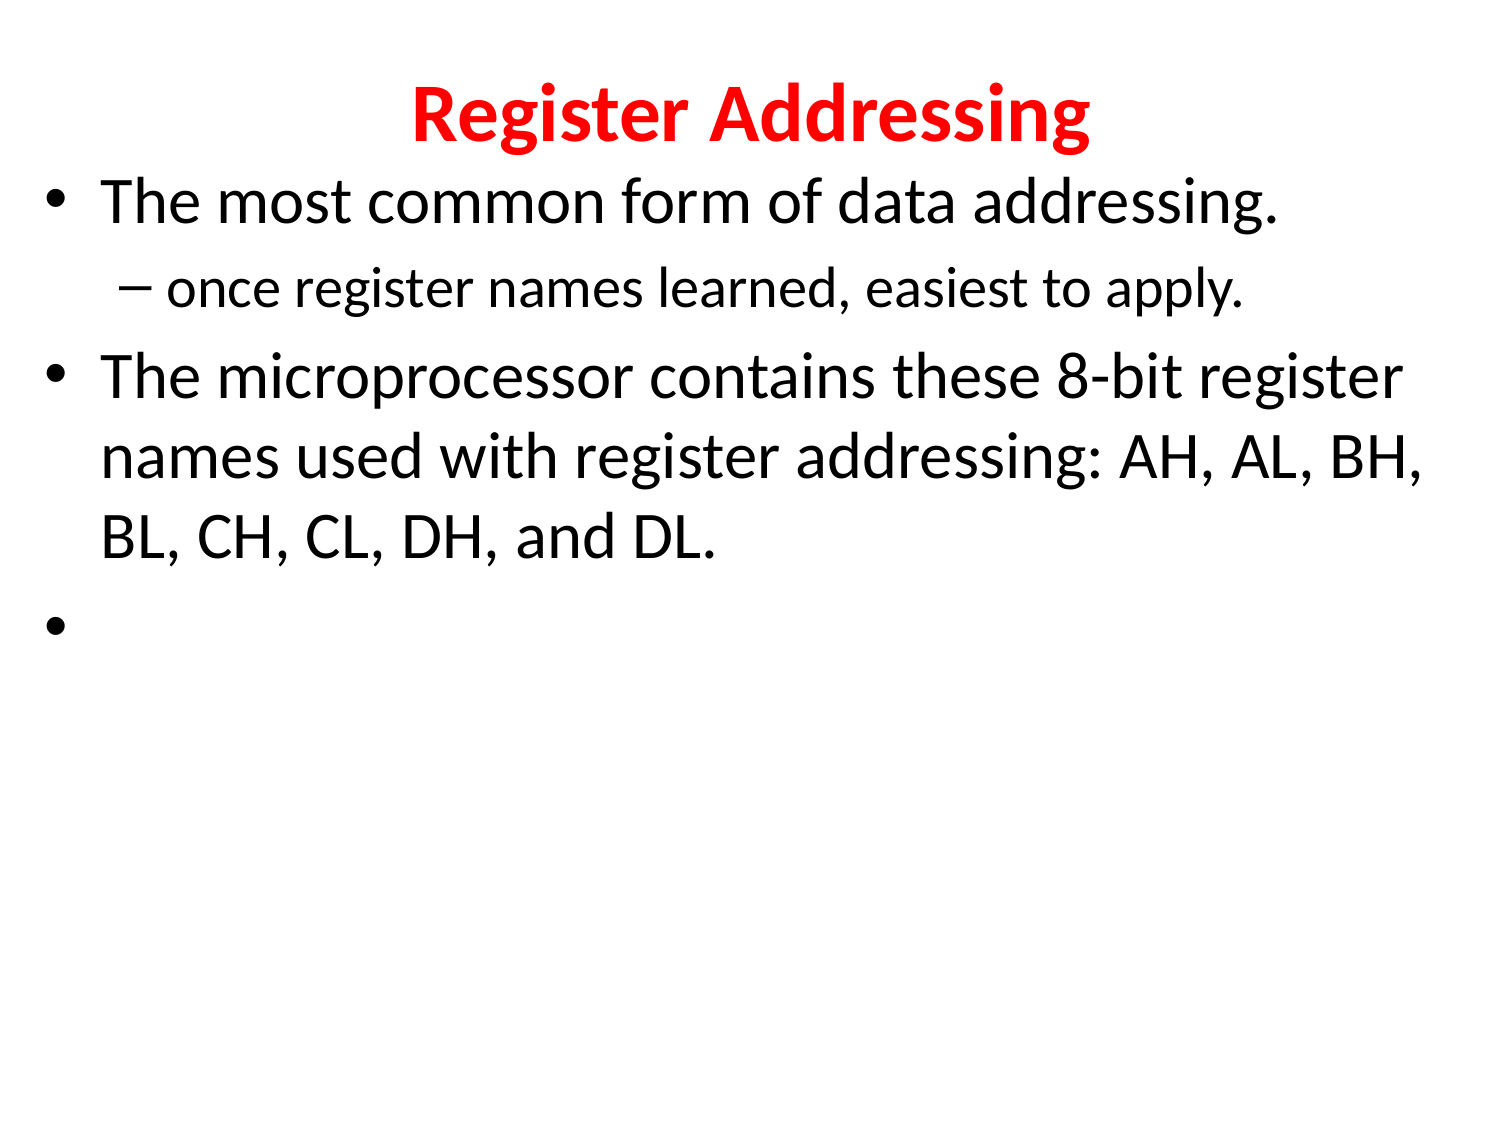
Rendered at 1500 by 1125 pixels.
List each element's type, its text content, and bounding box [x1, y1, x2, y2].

text_box Register Addressing [29, 14, 1493, 149]
text_box The most common form of data addressing. once register names learned, easiest to apply. The microprocessor contains these 8-bit register names used with register addressing: AH, AL, BH, BL, CH, CL, DH, and DL. [29, 149, 1493, 938]
